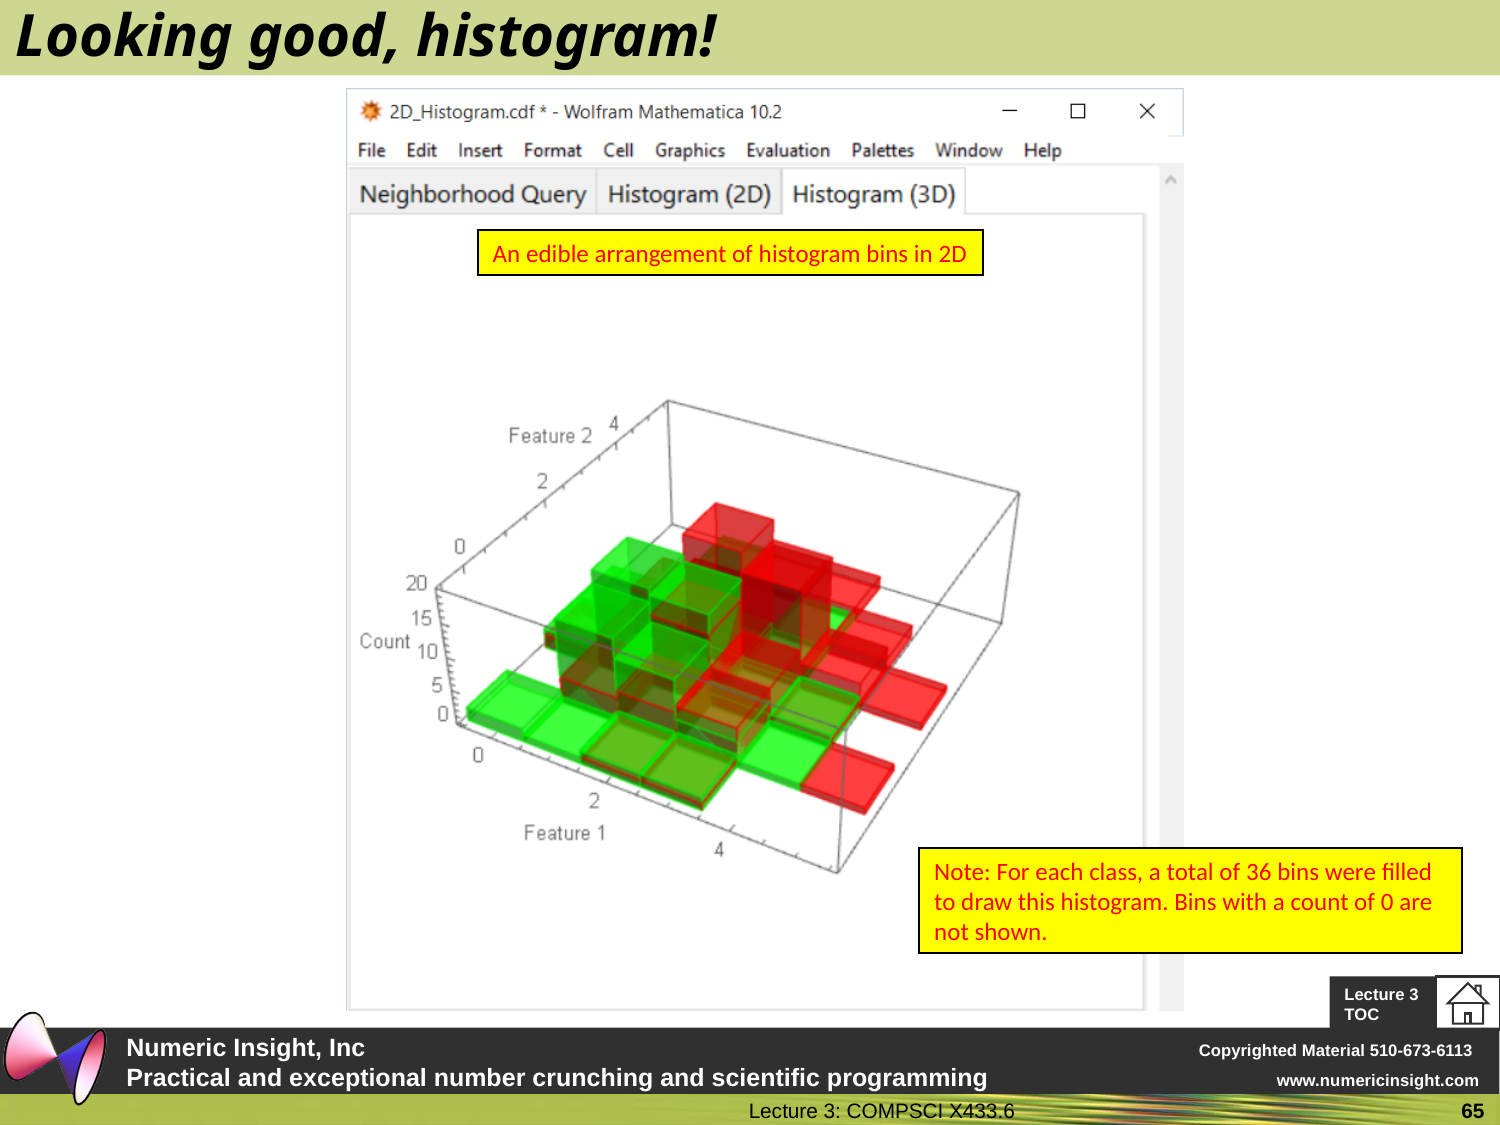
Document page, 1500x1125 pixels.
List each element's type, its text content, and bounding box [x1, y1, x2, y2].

title Looking good, histogram! [0, 0, 1500, 76]
picture [346, 88, 1184, 1011]
text_box Note: For each class, a total of 36 bins were filled to draw this histogram. Bins with a count of 0 are not shown. [1184, 847, 1463, 954]
picture [0, 1007, 1500, 1125]
